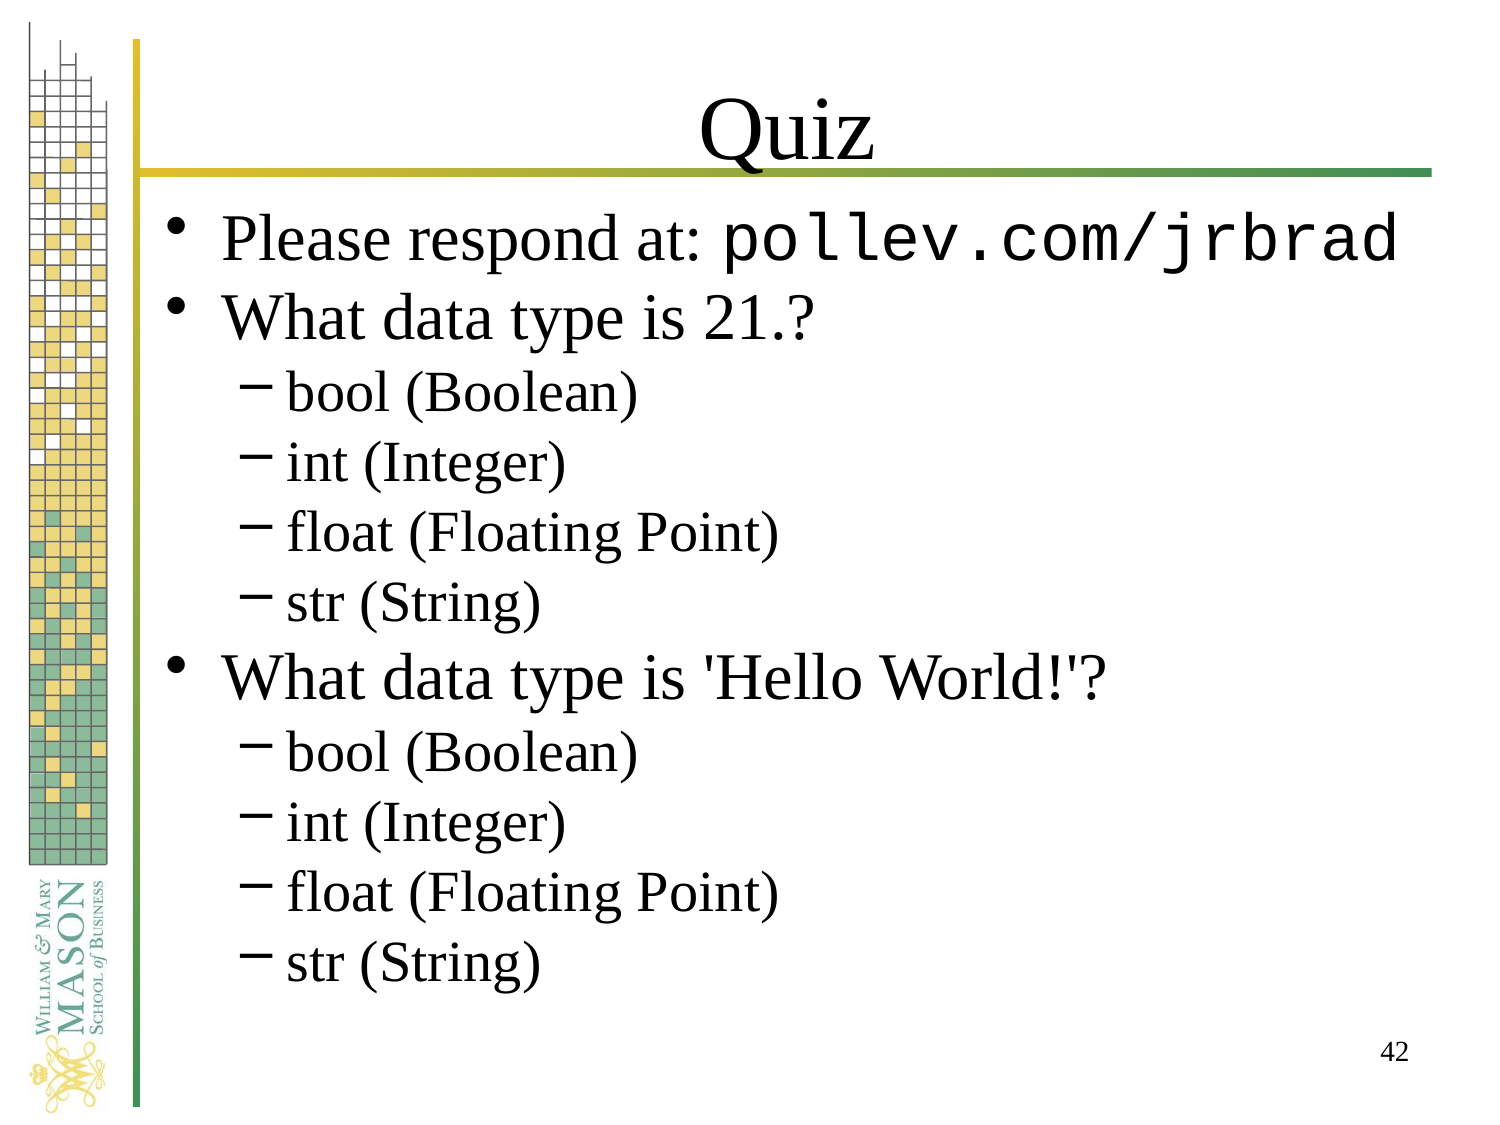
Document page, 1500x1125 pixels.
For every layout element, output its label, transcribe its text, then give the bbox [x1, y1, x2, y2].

list Please respond at: pollev.com/jrbrad What data type is 21.? bool (Boolean) int (Integer) float (Floating Point) str (String) What data type is 'Hello World!'? bool (Boolean) int (Integer) float (Floating Point) str (String) [150, 185, 1425, 1005]
slide_number 42 [1048, 1024, 1426, 1103]
title Quiz [150, 45, 1425, 185]
table_header Description [29, 879, 107, 1113]
